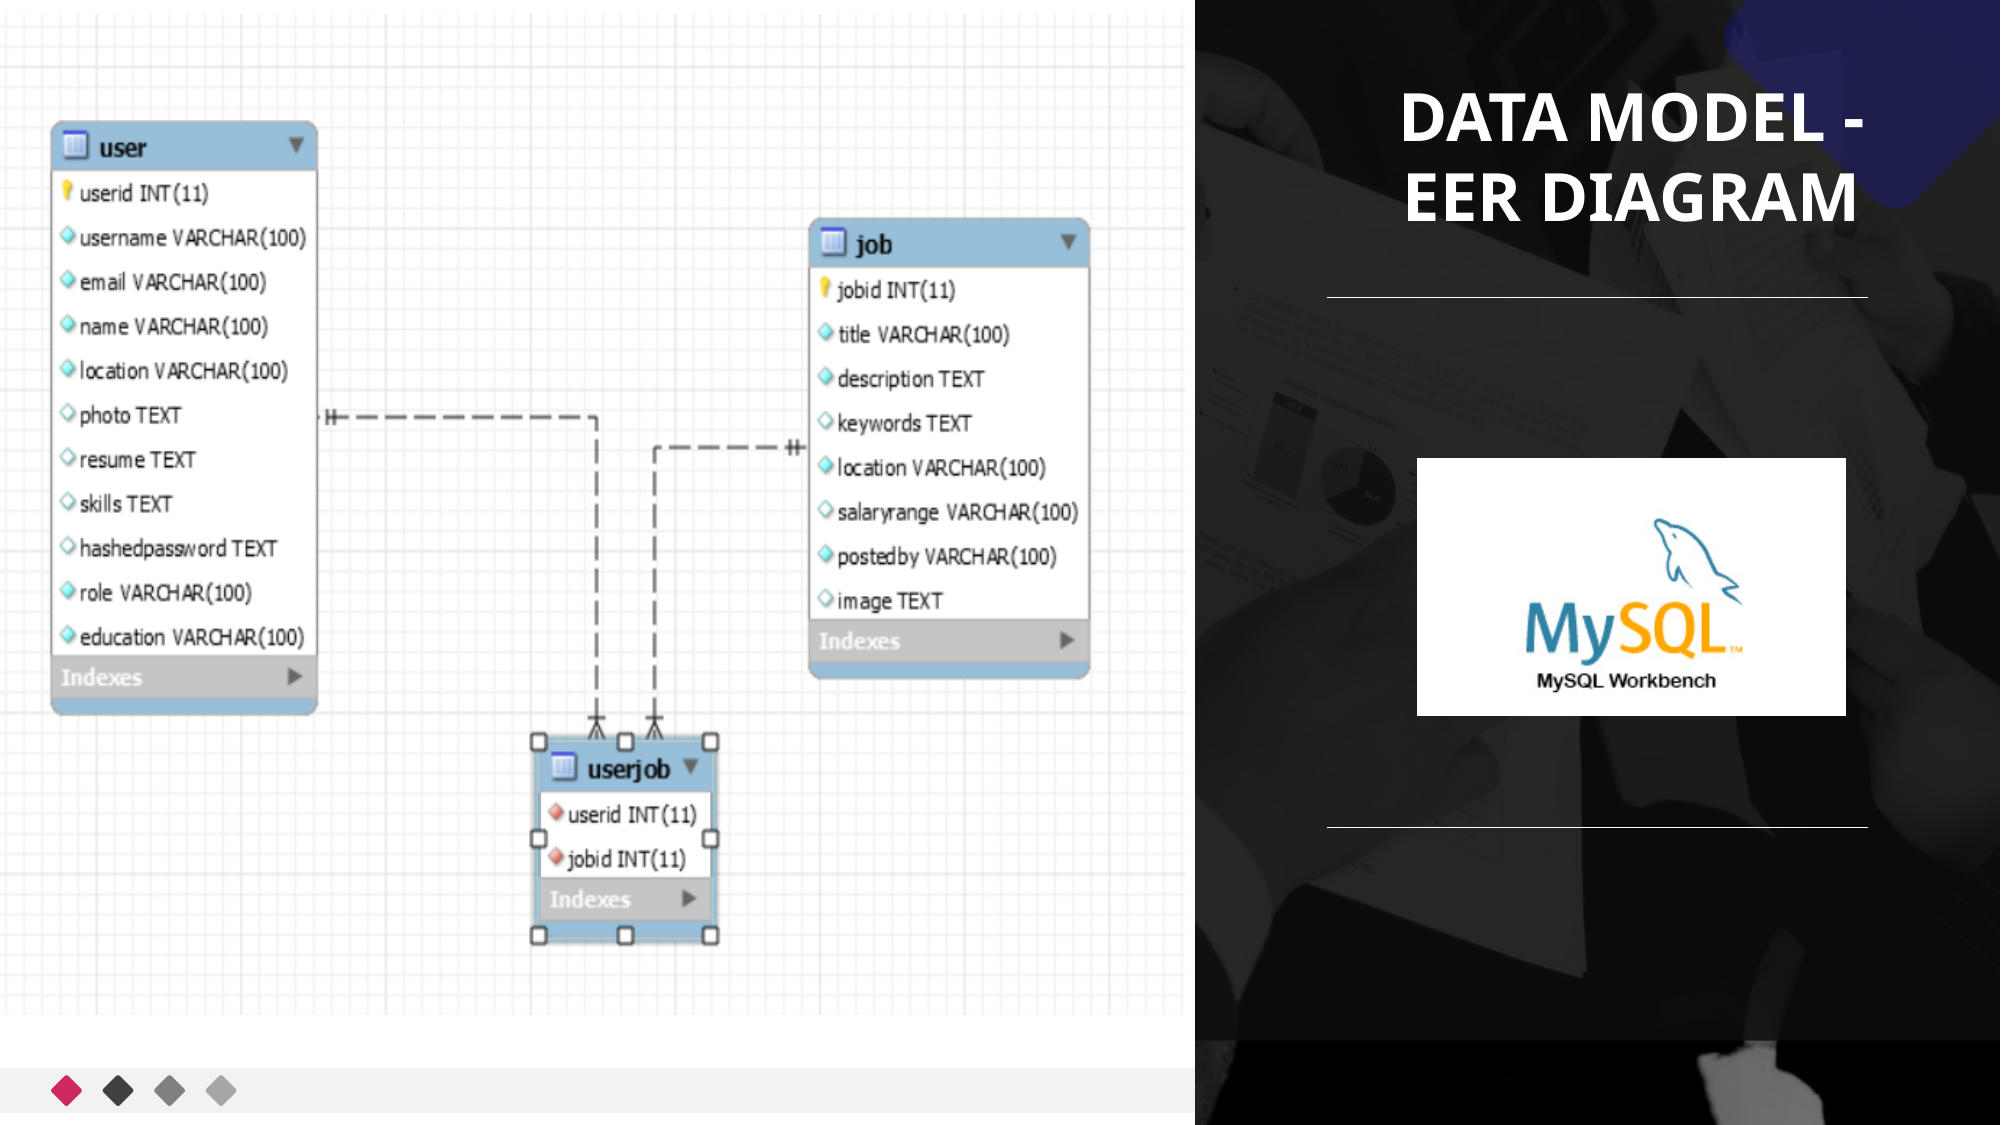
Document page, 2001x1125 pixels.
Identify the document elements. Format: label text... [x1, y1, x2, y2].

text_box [1326, 297, 1869, 828]
title Slide 6 [1185, 86, 1195, 169]
picture [1195, 0, 2000, 1125]
picture [0, 14, 1185, 1015]
